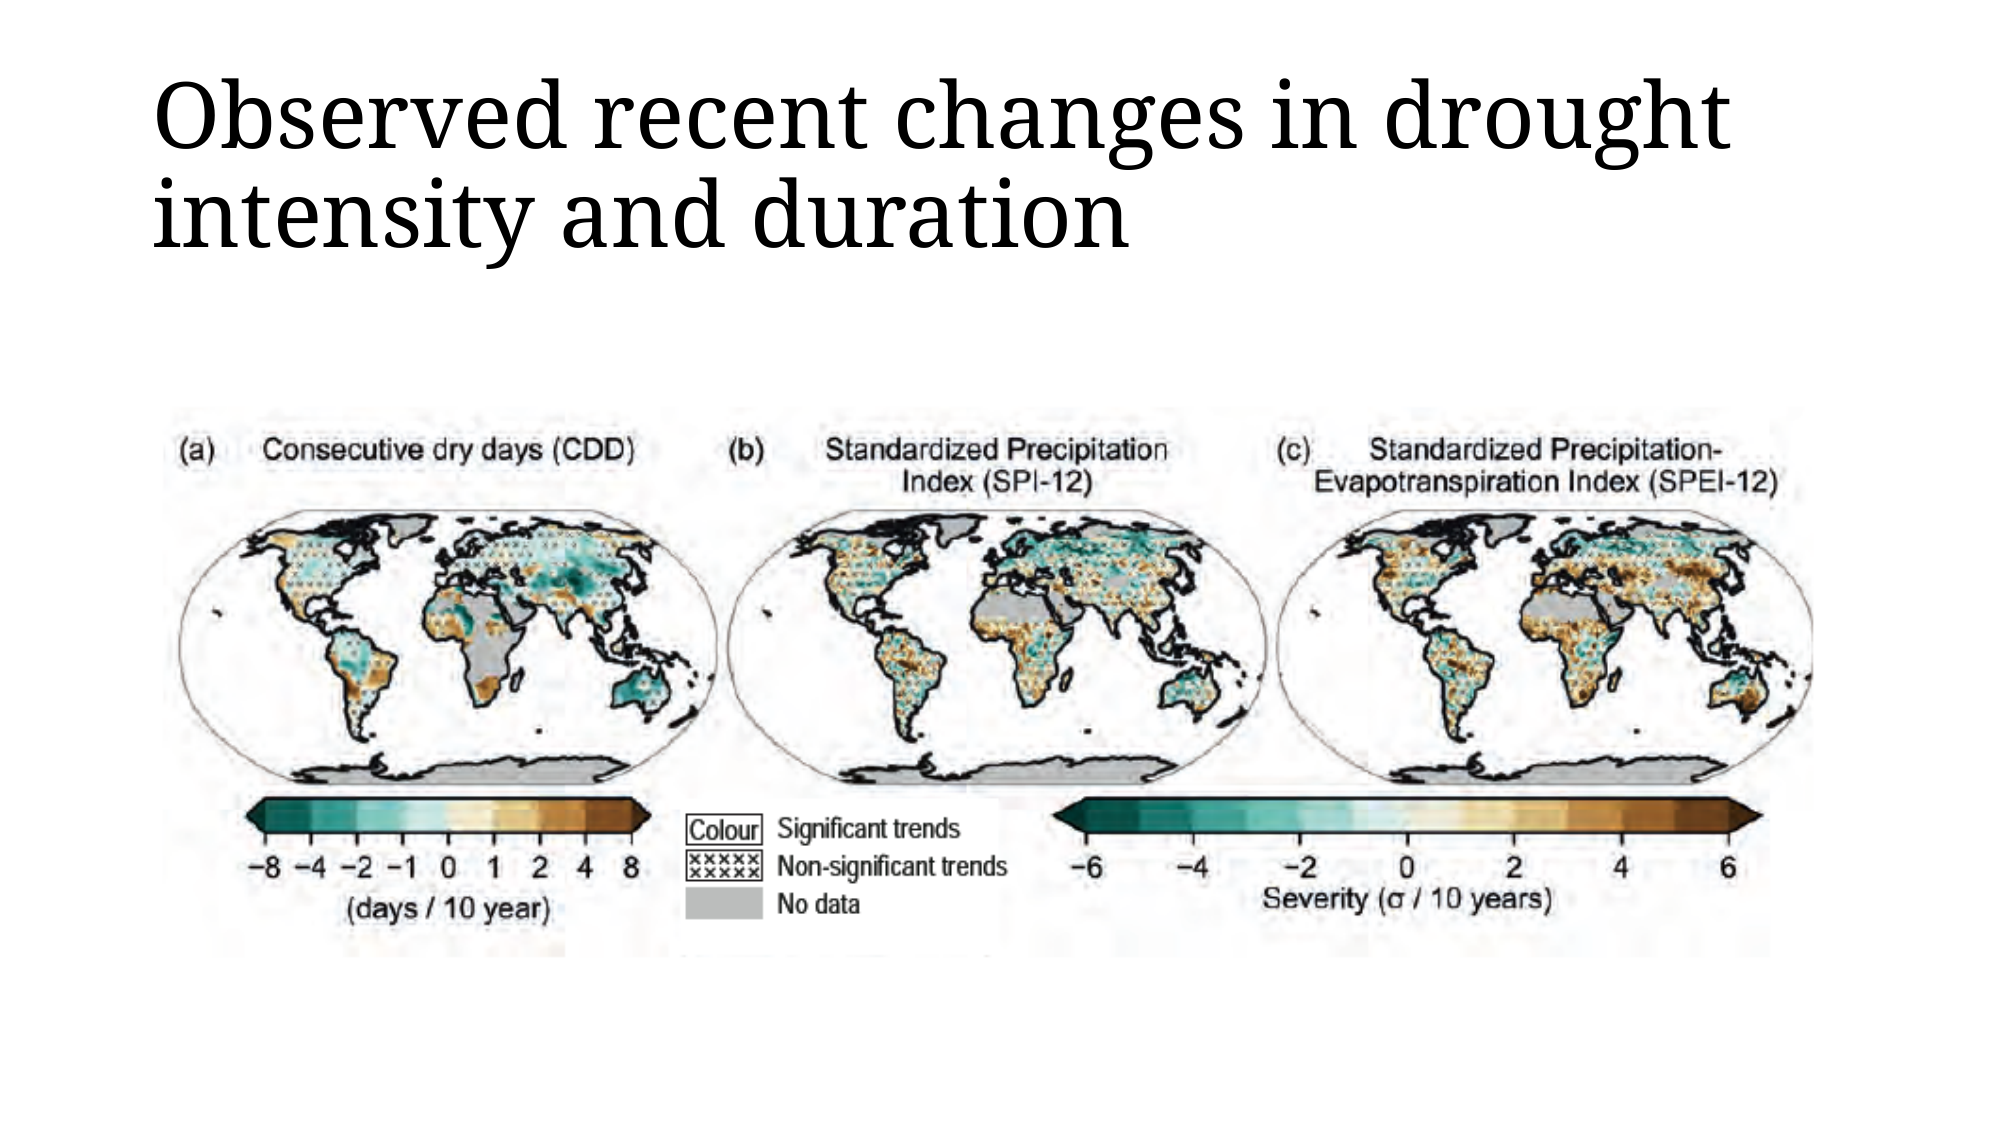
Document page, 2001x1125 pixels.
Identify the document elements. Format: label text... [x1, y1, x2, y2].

picture [96, 387, 1904, 965]
title Observed recent changes in drought intensity and duration [137, 59, 1863, 278]
